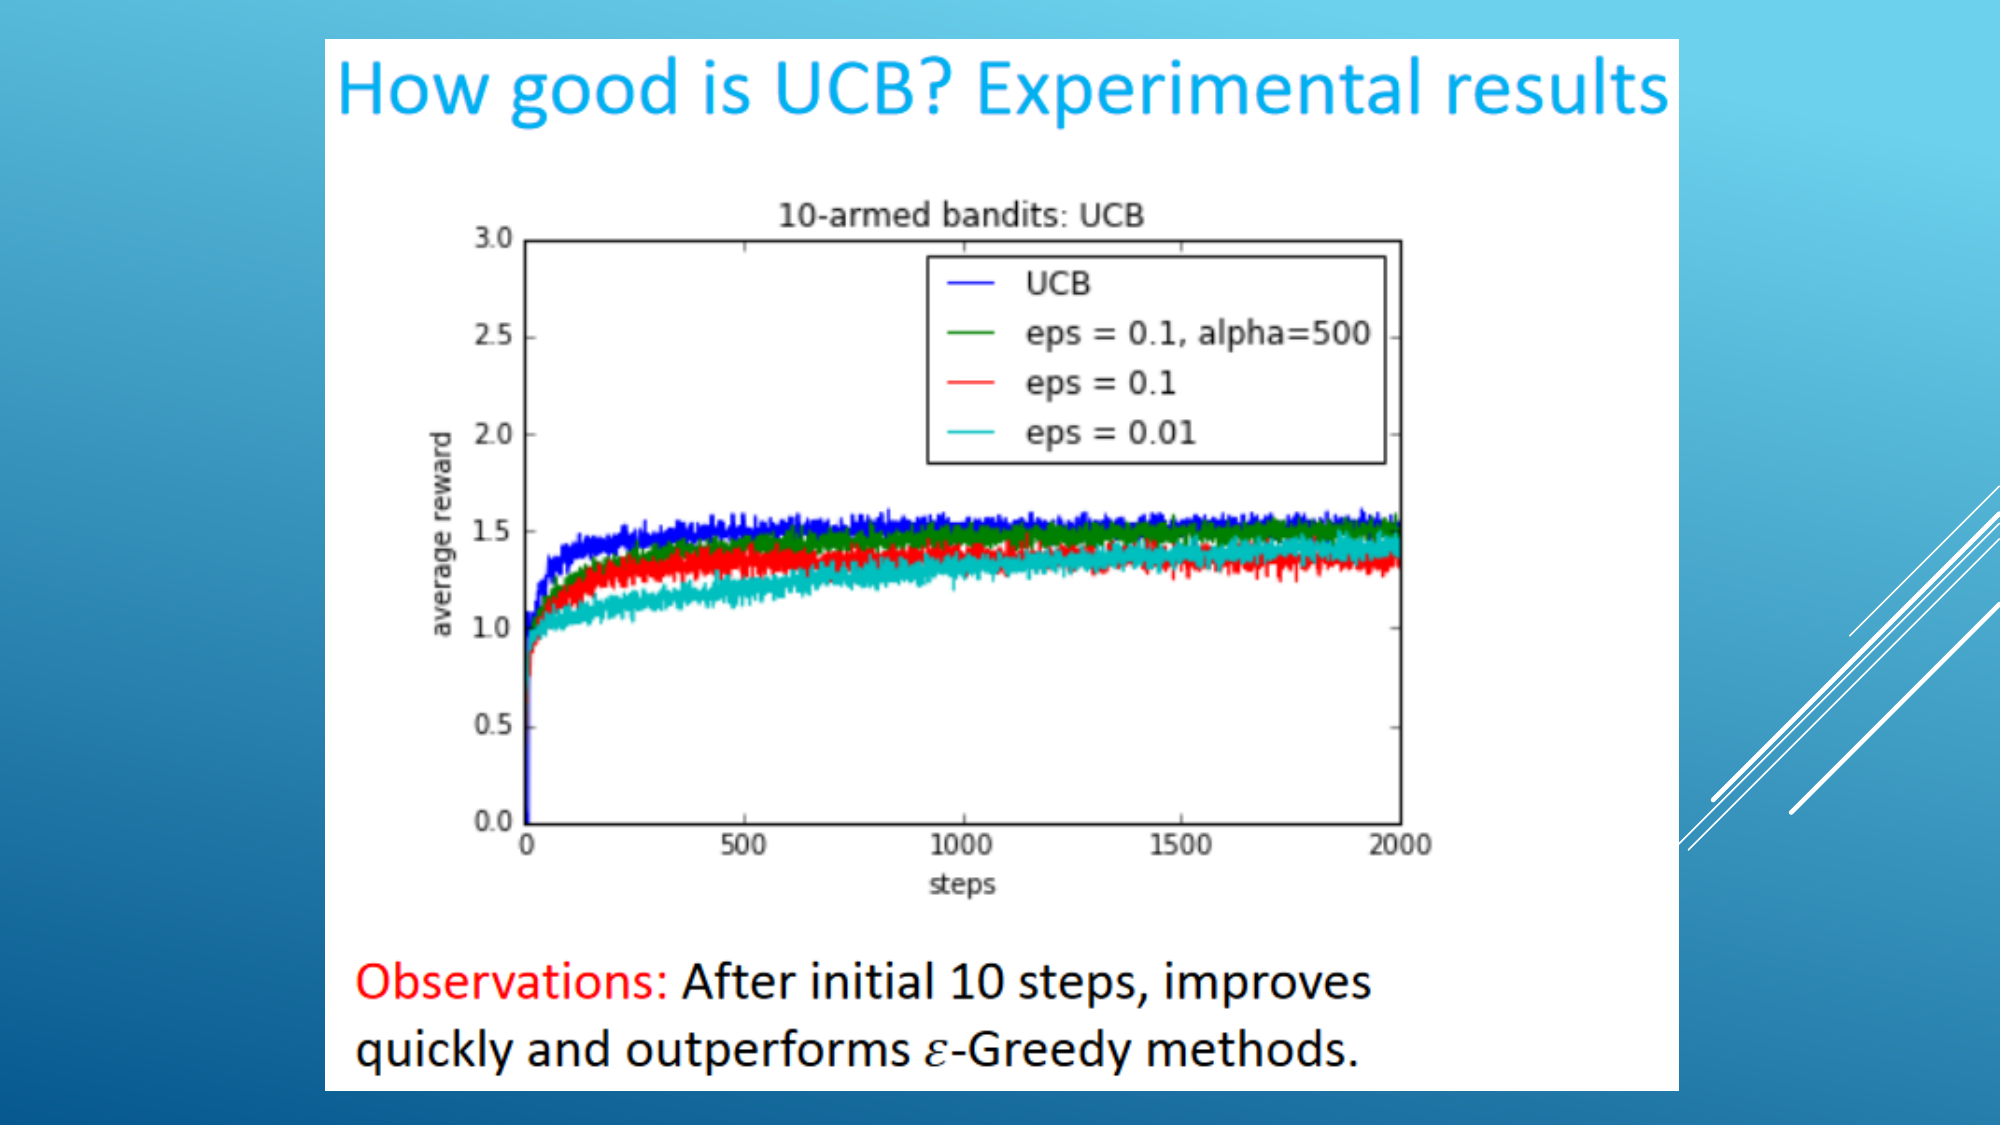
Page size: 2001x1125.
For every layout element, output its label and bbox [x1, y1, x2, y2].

picture [325, 39, 1680, 1091]
